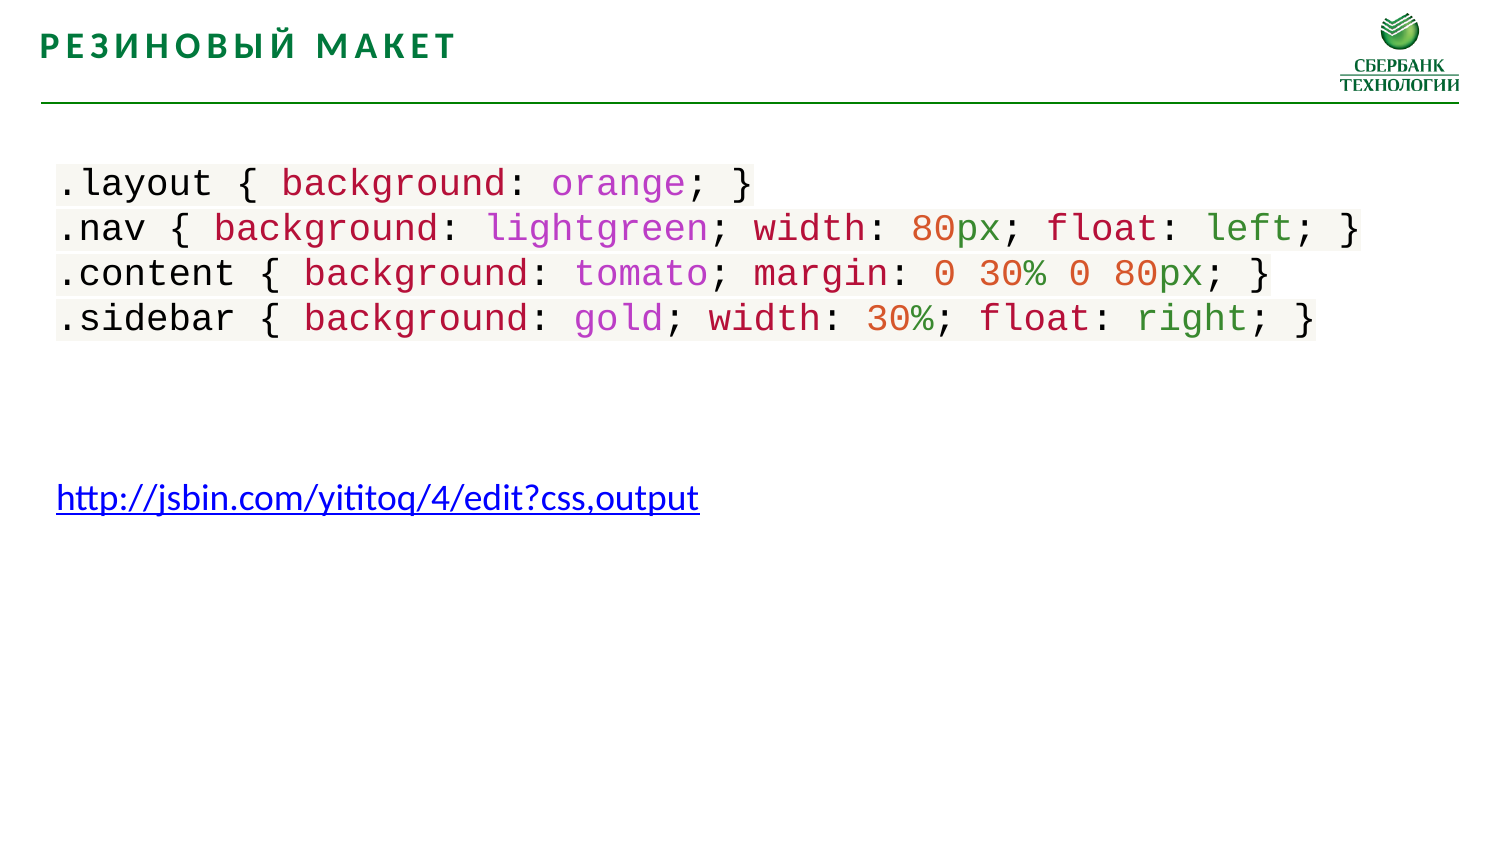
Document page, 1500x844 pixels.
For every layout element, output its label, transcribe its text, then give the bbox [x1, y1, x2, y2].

text_box .layout { background: orange; } .nav { background: lightgreen; width: 80px; float: left; } .content { background: tomato; margin: 0 30% 0 80px; } .sidebar { background: gold; width: 30%; float: right; } http://jsbin.com/yititoq/4/edit?css,output [41, 150, 1459, 615]
list Резиновый макет [39, 13, 1115, 67]
picture [1340, 13, 1459, 91]
